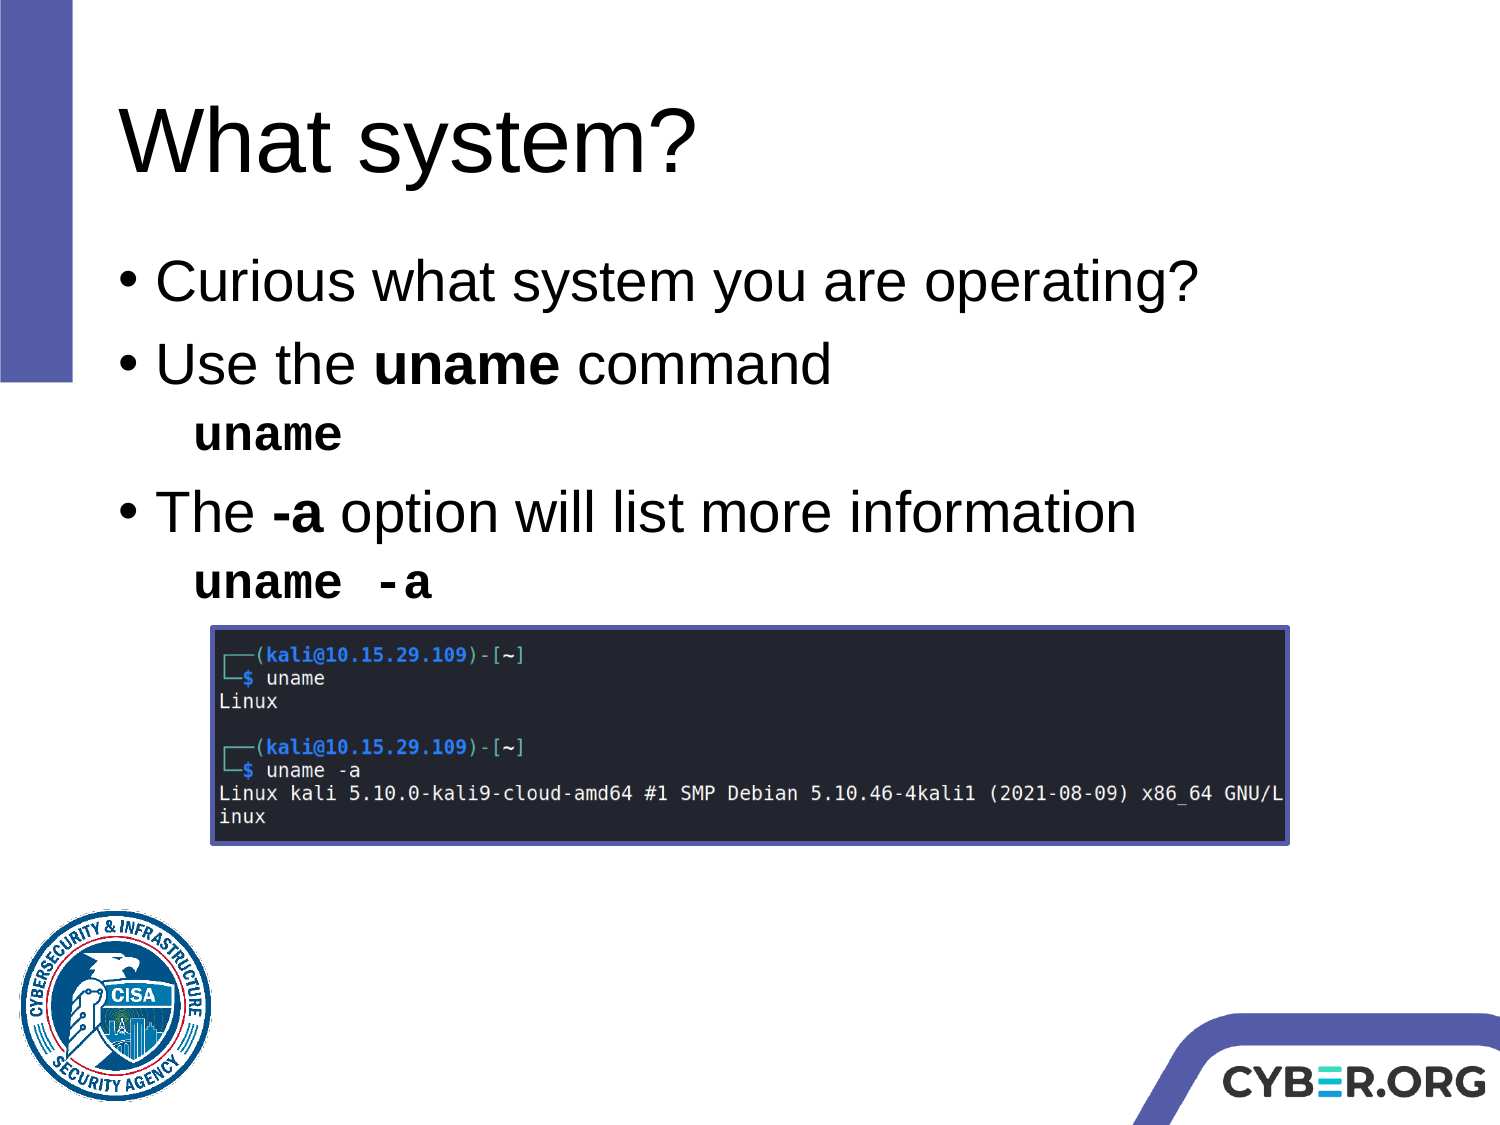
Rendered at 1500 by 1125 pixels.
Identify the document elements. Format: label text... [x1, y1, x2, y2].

picture [0, 0, 1500, 1125]
title What system? [103, 59, 1397, 226]
list Curious what system you are operating? Use the uname command uname The -a option will list more information uname -a [103, 243, 1397, 1014]
